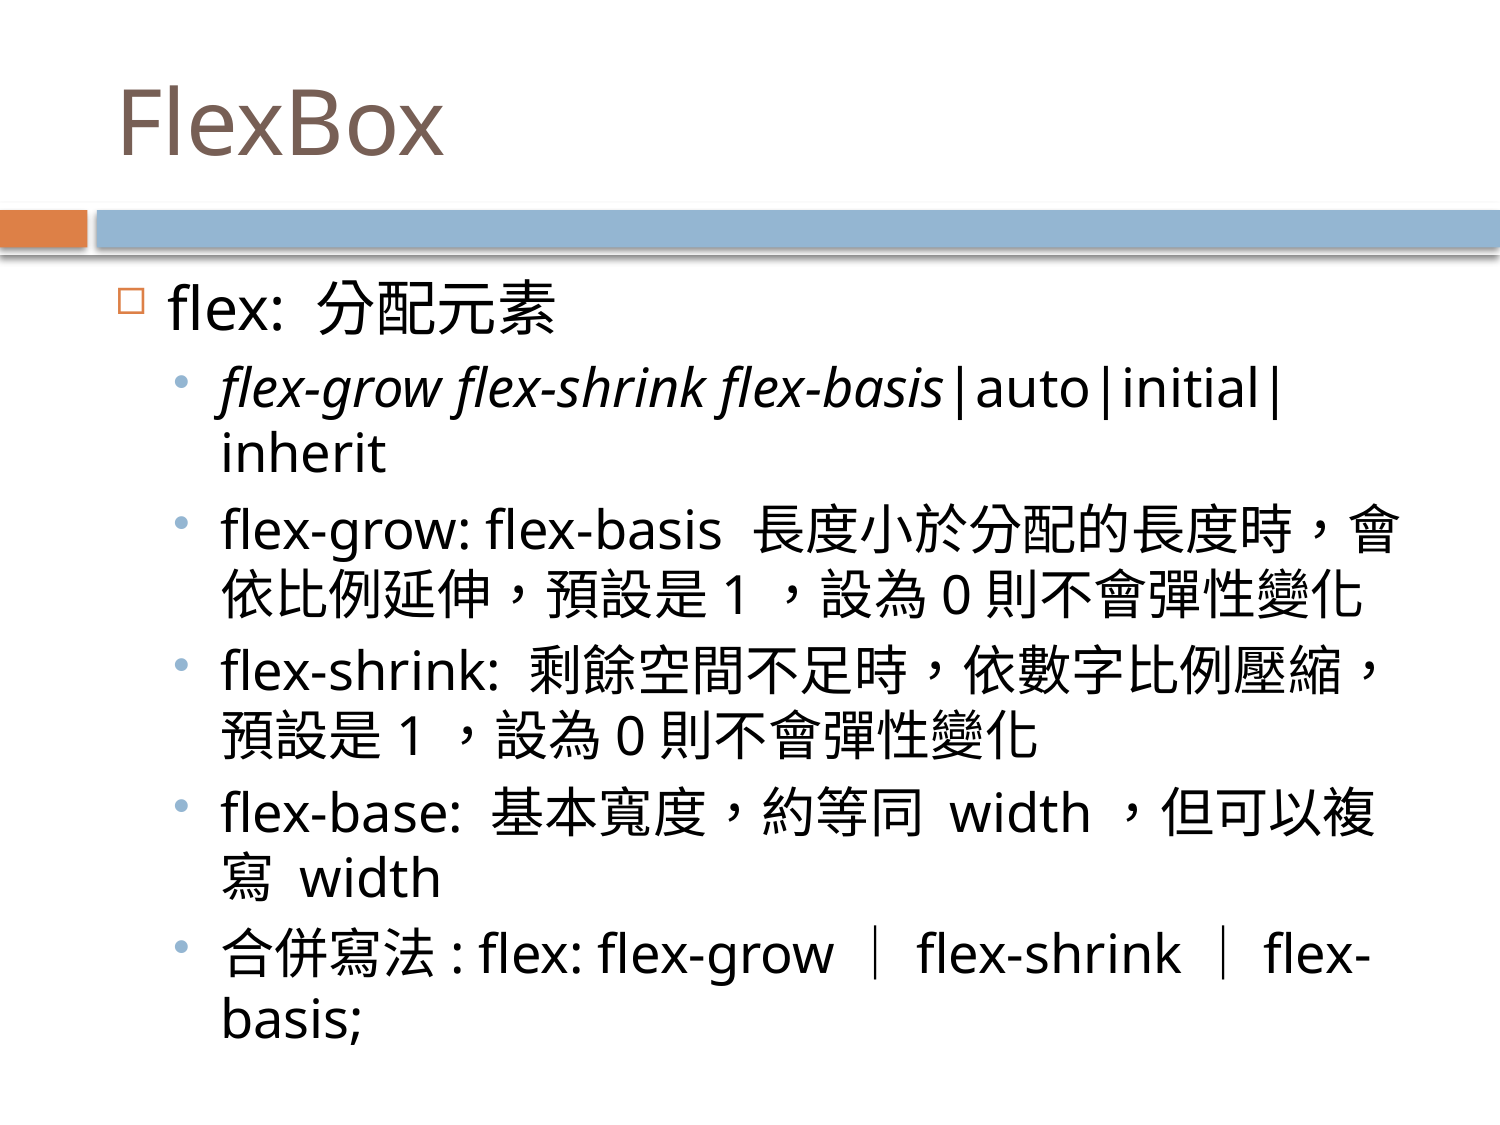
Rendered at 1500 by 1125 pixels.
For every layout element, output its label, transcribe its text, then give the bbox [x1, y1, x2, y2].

list flex: 分配元素 flex-grow flex-shrink flex-basis|auto|initial|inherit flex-grow: flex-basis 長度小於分配的長度時，會依比例延伸，預設是1，設為0則不會彈性變化 flex-shrink: 剩餘空間不足時，依數字比例壓縮，預設是1，設為0則不會彈性變化 flex-base: 基本寬度，約等同 width，但可以複寫 width 合併寫法: flex: flex-grow｜flex-shrink｜flex-basis; [100, 262, 1438, 1000]
title FlexBox [100, 37, 1438, 200]
